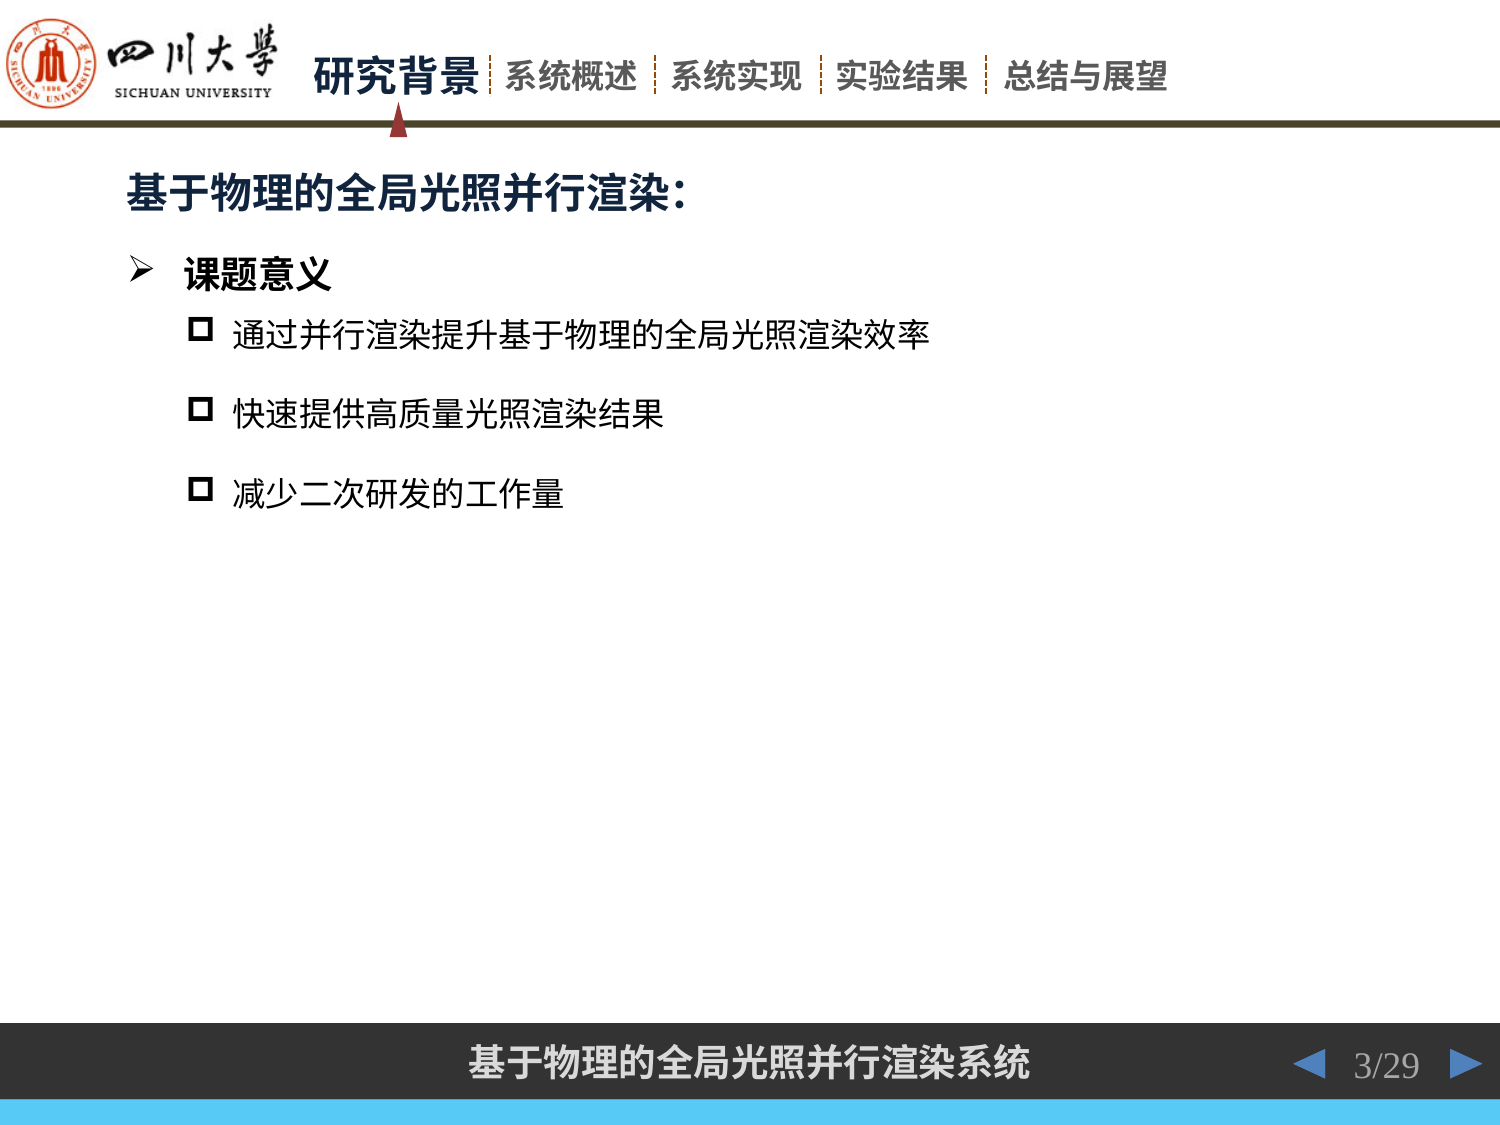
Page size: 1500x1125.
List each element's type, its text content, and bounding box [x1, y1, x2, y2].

text_box 3/29 [1329, 1033, 1436, 1094]
text_box 基于物理的全局光照并行渲染： [112, 159, 809, 224]
text_box [1291, 1047, 1328, 1081]
text_box 课题意义 [112, 243, 361, 304]
text_box [1448, 1047, 1485, 1081]
text_box 通过并行渲染提升基于物理的全局光照渲染效率 快速提供高质量光照渲染结果 减少二次研发的工作量 [171, 306, 1376, 521]
picture [5, 0, 278, 120]
